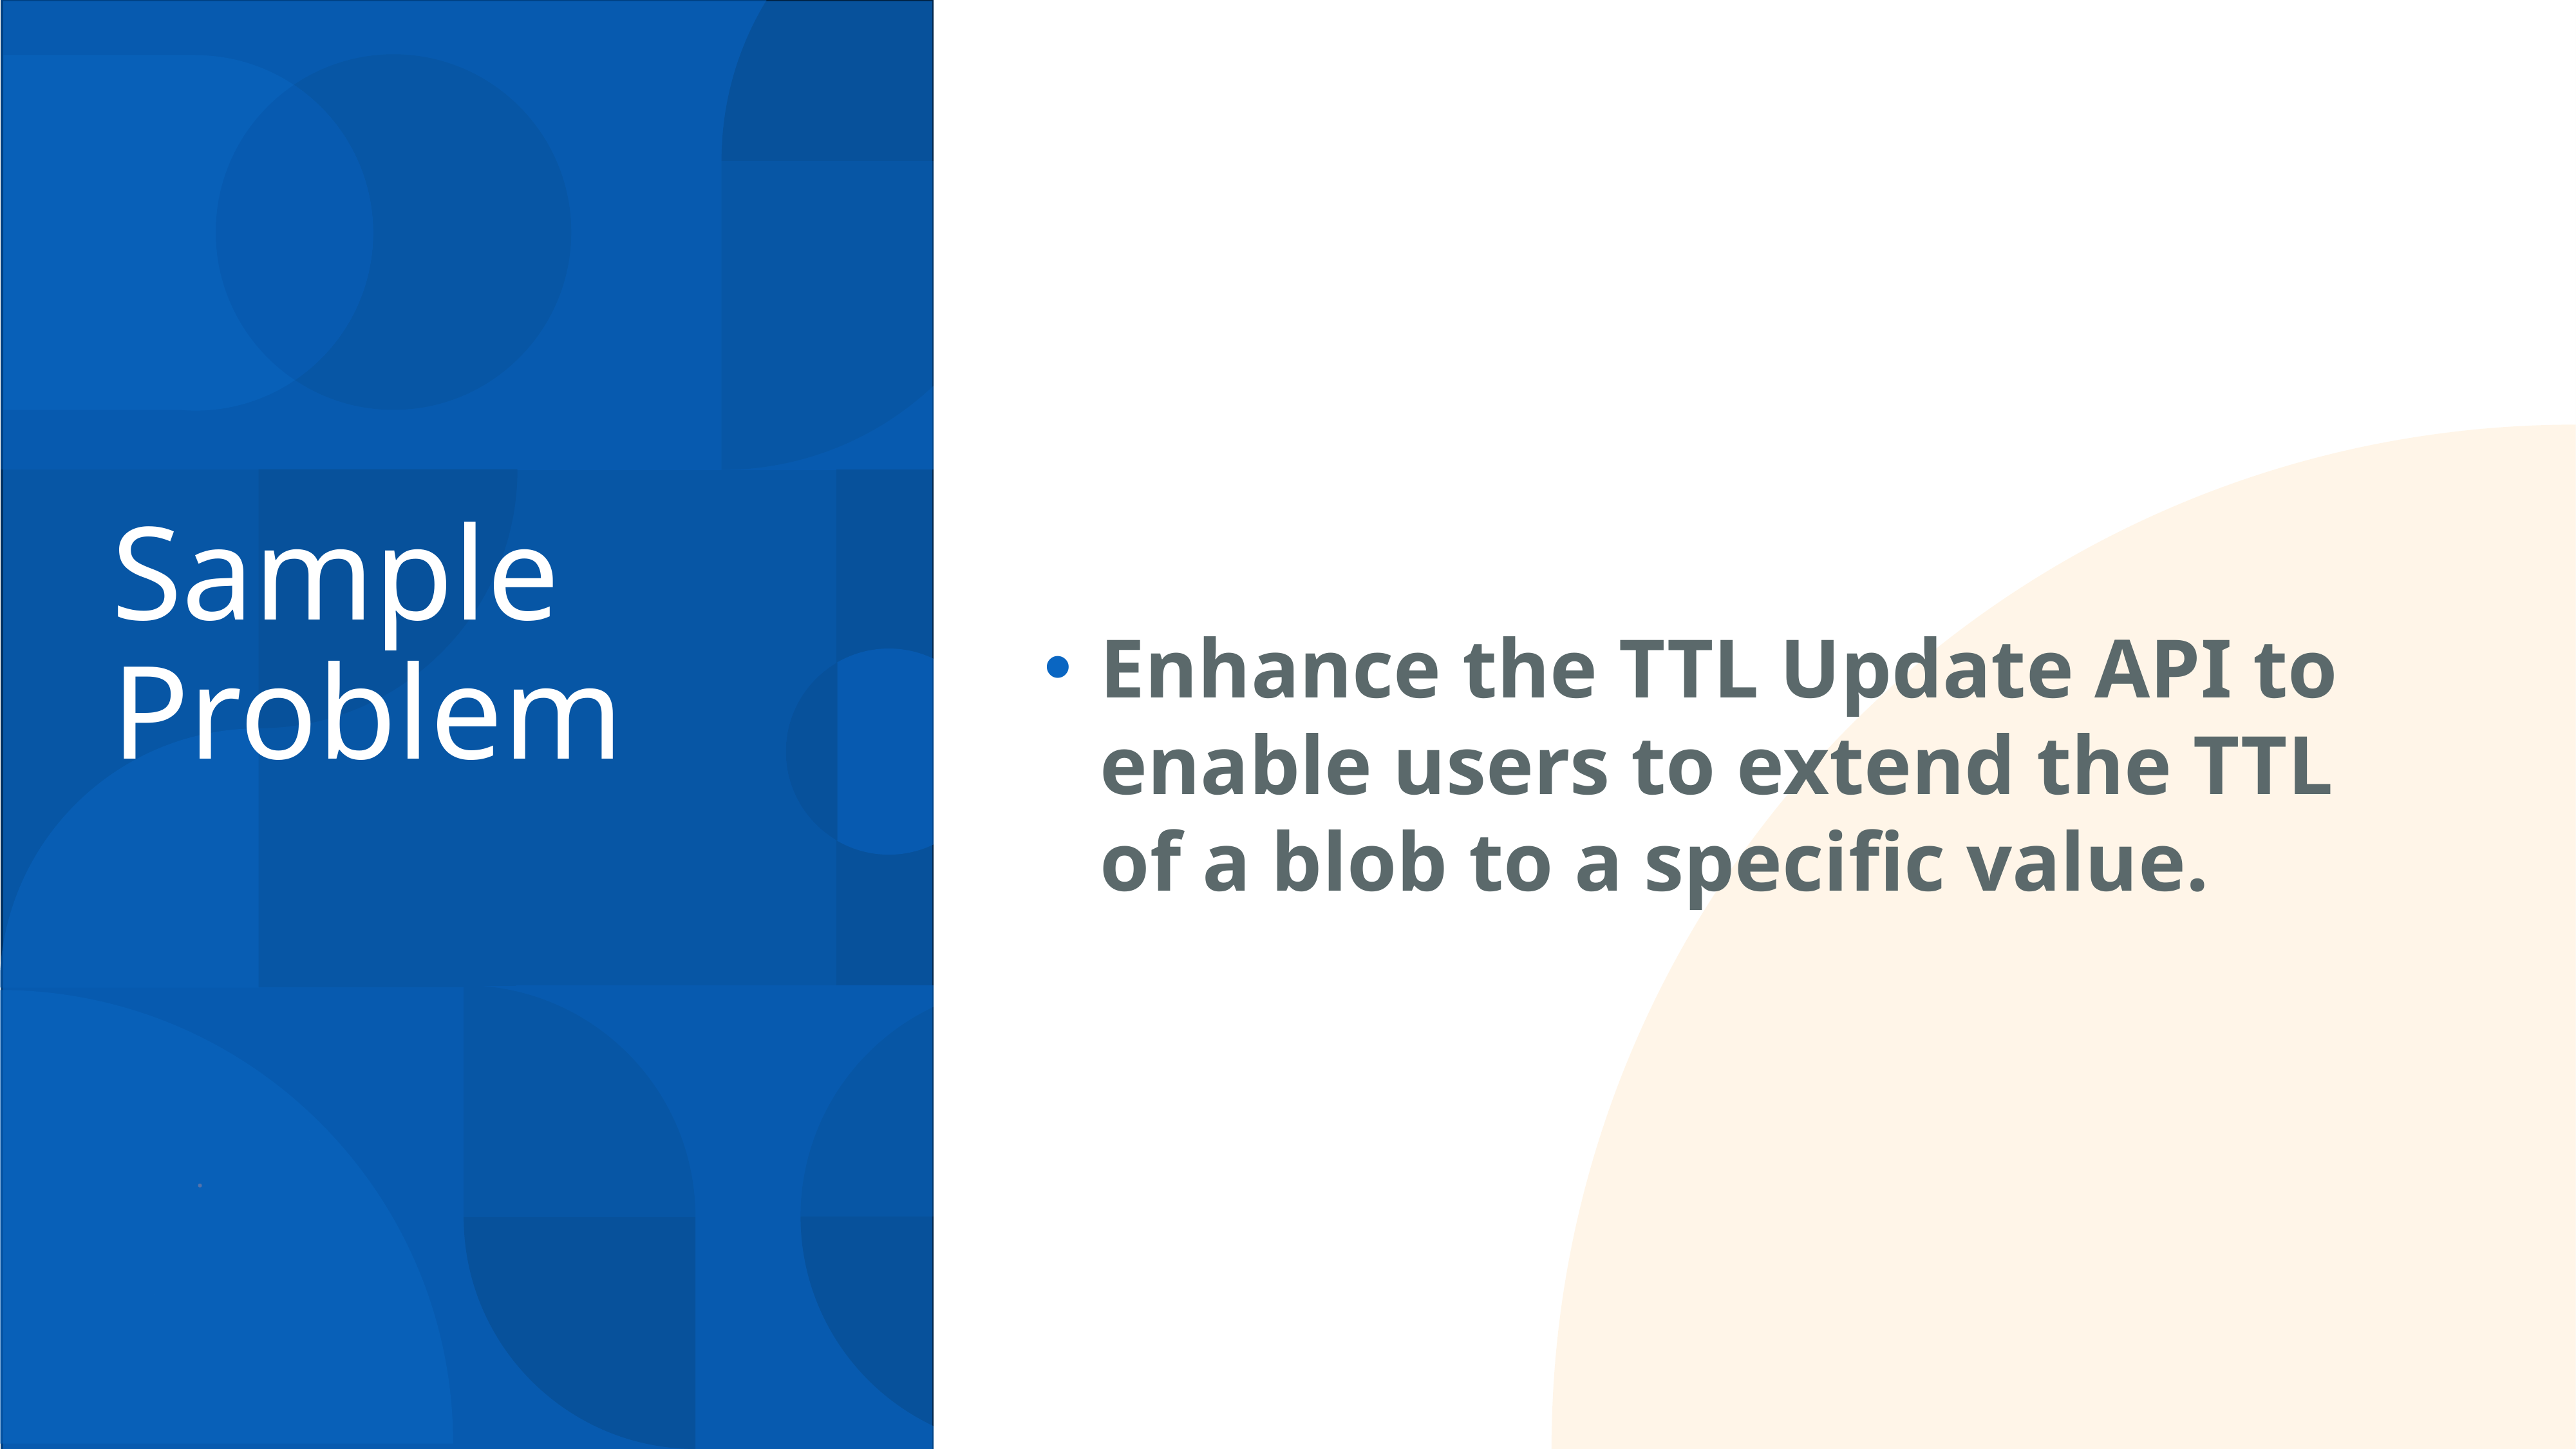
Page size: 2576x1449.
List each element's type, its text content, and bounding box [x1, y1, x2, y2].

title Sample Problem [111, 441, 819, 787]
list Enhance the TTL Update API to enable users to extend the TTL of a blob to a specific value. [1044, 335, 2421, 1428]
